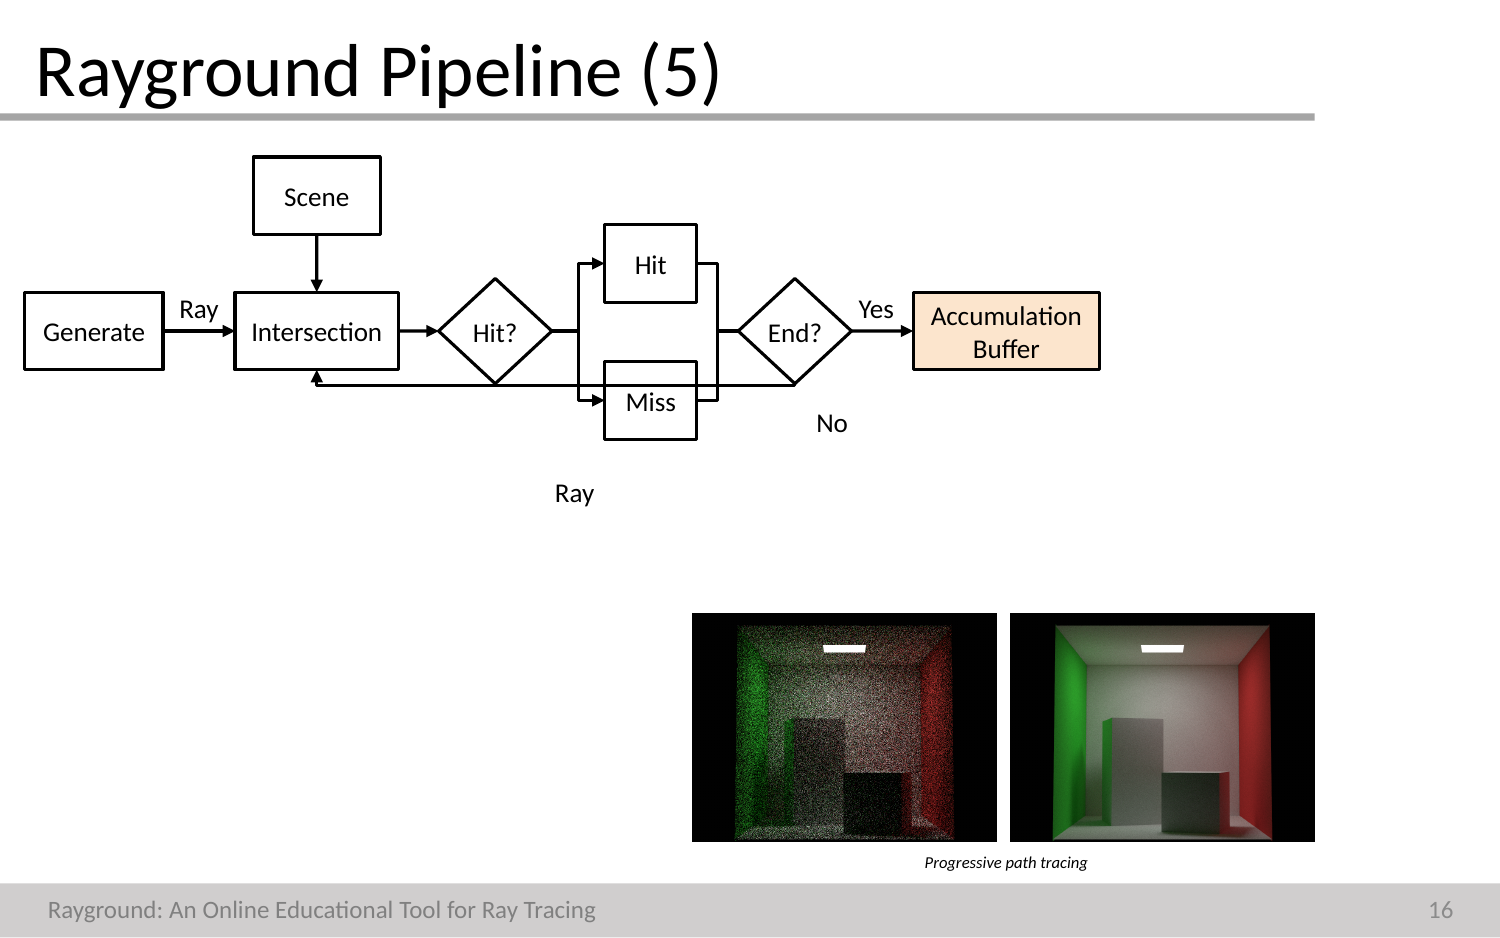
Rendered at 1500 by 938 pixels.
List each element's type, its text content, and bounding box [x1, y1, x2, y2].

slide_number 16 [1350, 883, 1469, 934]
picture [1010, 613, 1315, 842]
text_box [24, 156, 1100, 519]
title Rayground Pipeline (5) [20, 0, 1315, 146]
text_box Progressive path tracing [834, 844, 1178, 880]
footer Rayground: An Online Educational Tool for Ray Tracing [32, 883, 1341, 934]
picture [692, 613, 997, 842]
